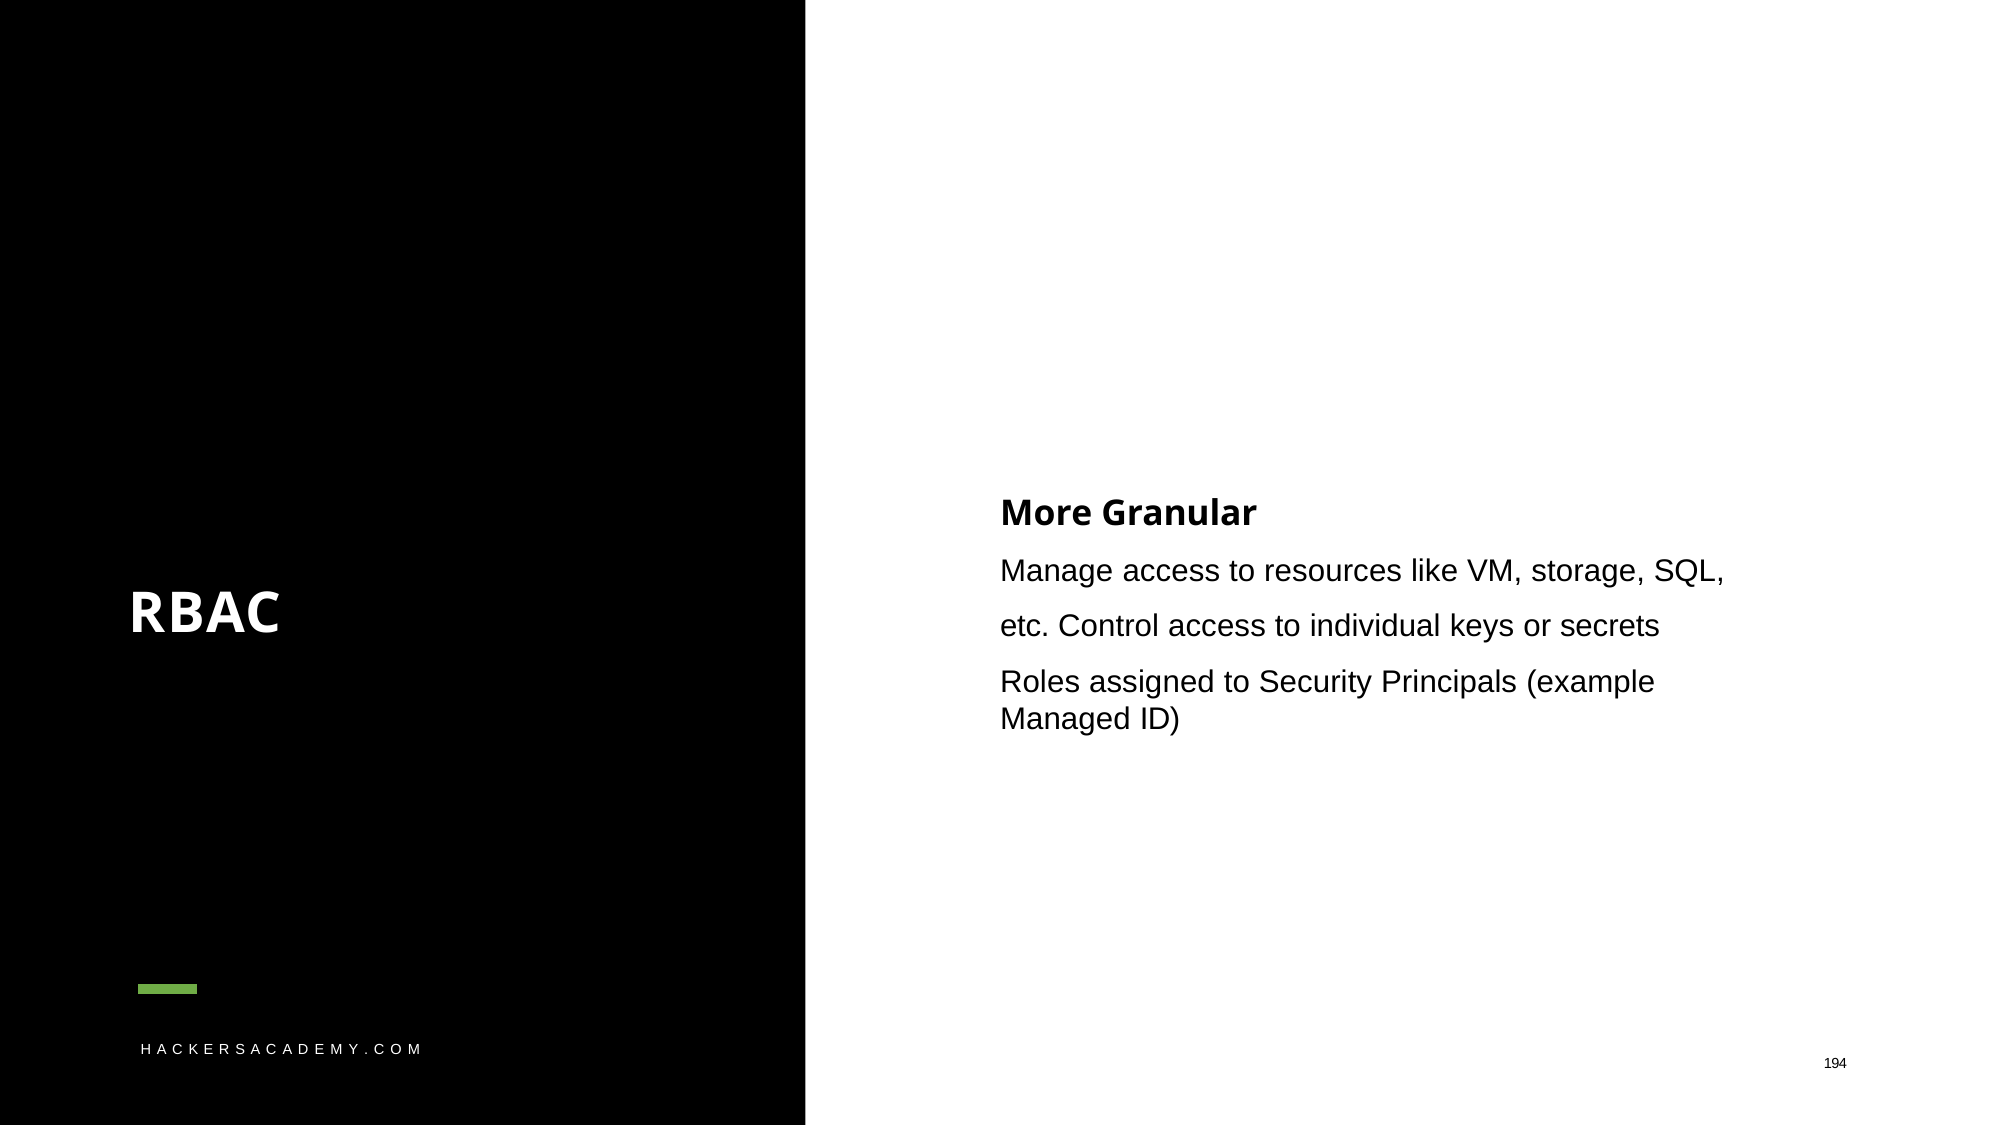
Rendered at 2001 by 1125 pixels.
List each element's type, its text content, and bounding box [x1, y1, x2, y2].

text_box RBAC [126, 574, 314, 644]
text_box H A C K E R S A C A D E M Y . C O M [138, 1038, 426, 1058]
title More Granular [998, 487, 1279, 530]
text_box 194 [1821, 1051, 1850, 1072]
text_box Manage access to resources like VM, storage, SQL, etc. Control access to individual keys or secrets Roles assigned to Security Principals (example Managed ID) [998, 530, 1845, 736]
